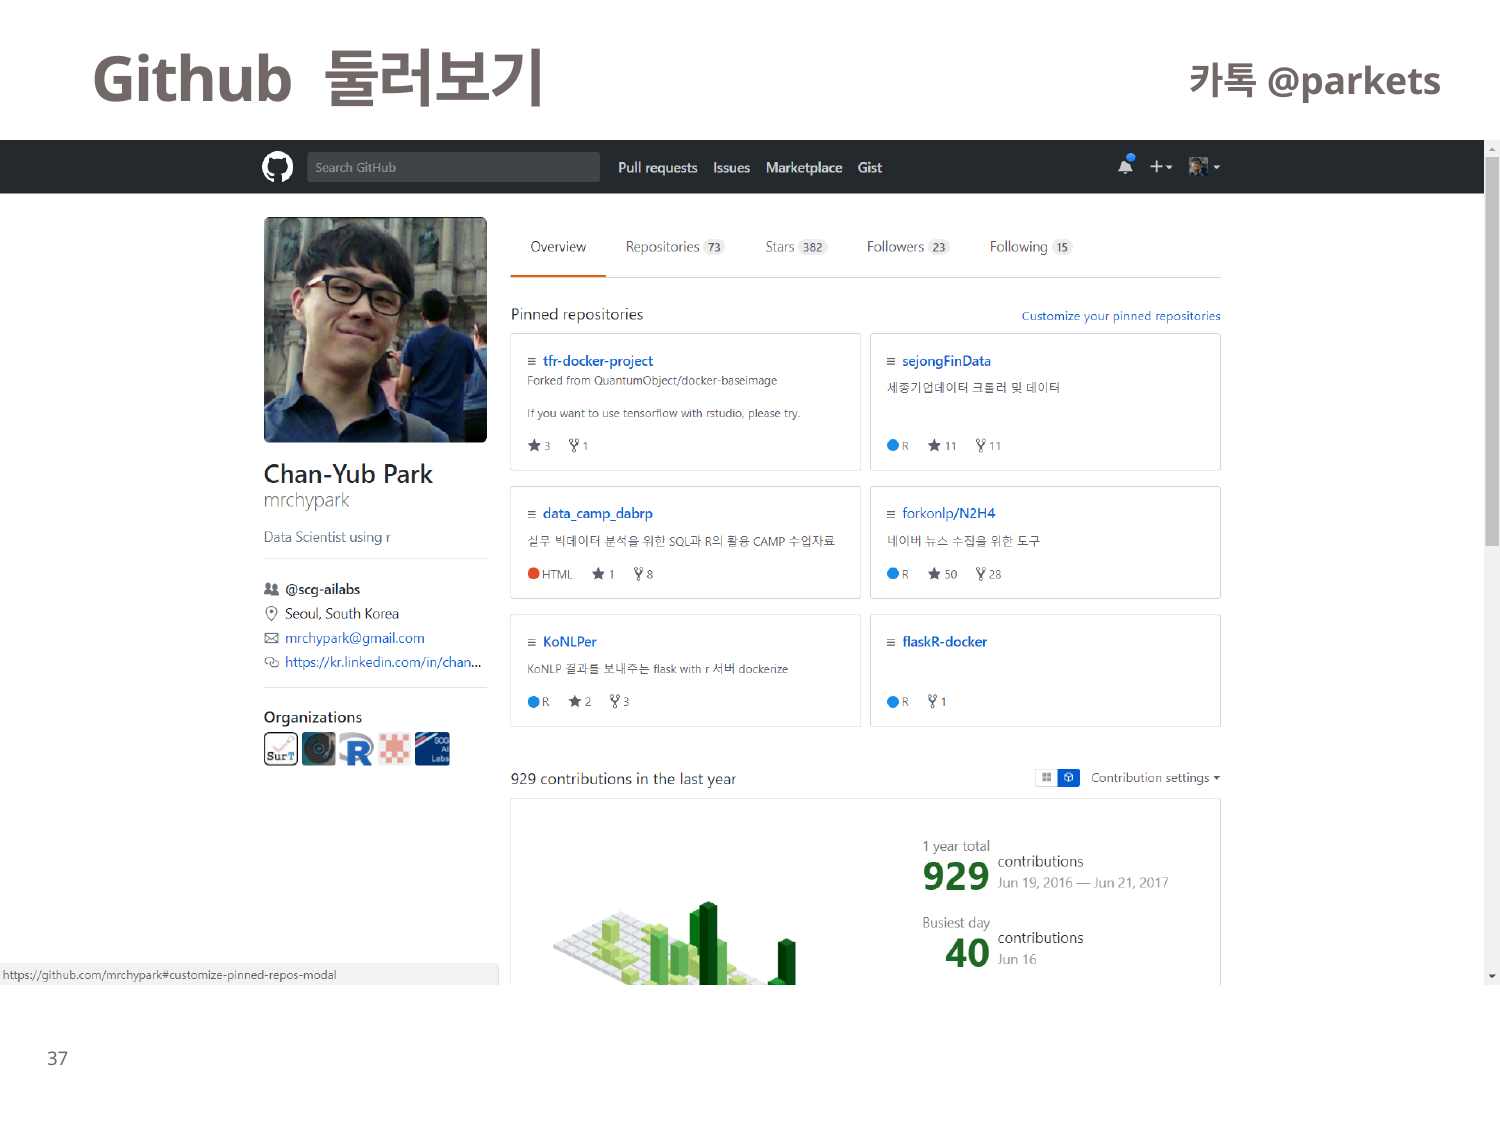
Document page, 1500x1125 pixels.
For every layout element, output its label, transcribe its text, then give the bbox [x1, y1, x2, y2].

text_box Github 둘러보기 [76, 19, 1152, 138]
text_box 카톡@parkets [1174, 27, 1457, 110]
picture [0, 140, 1500, 985]
